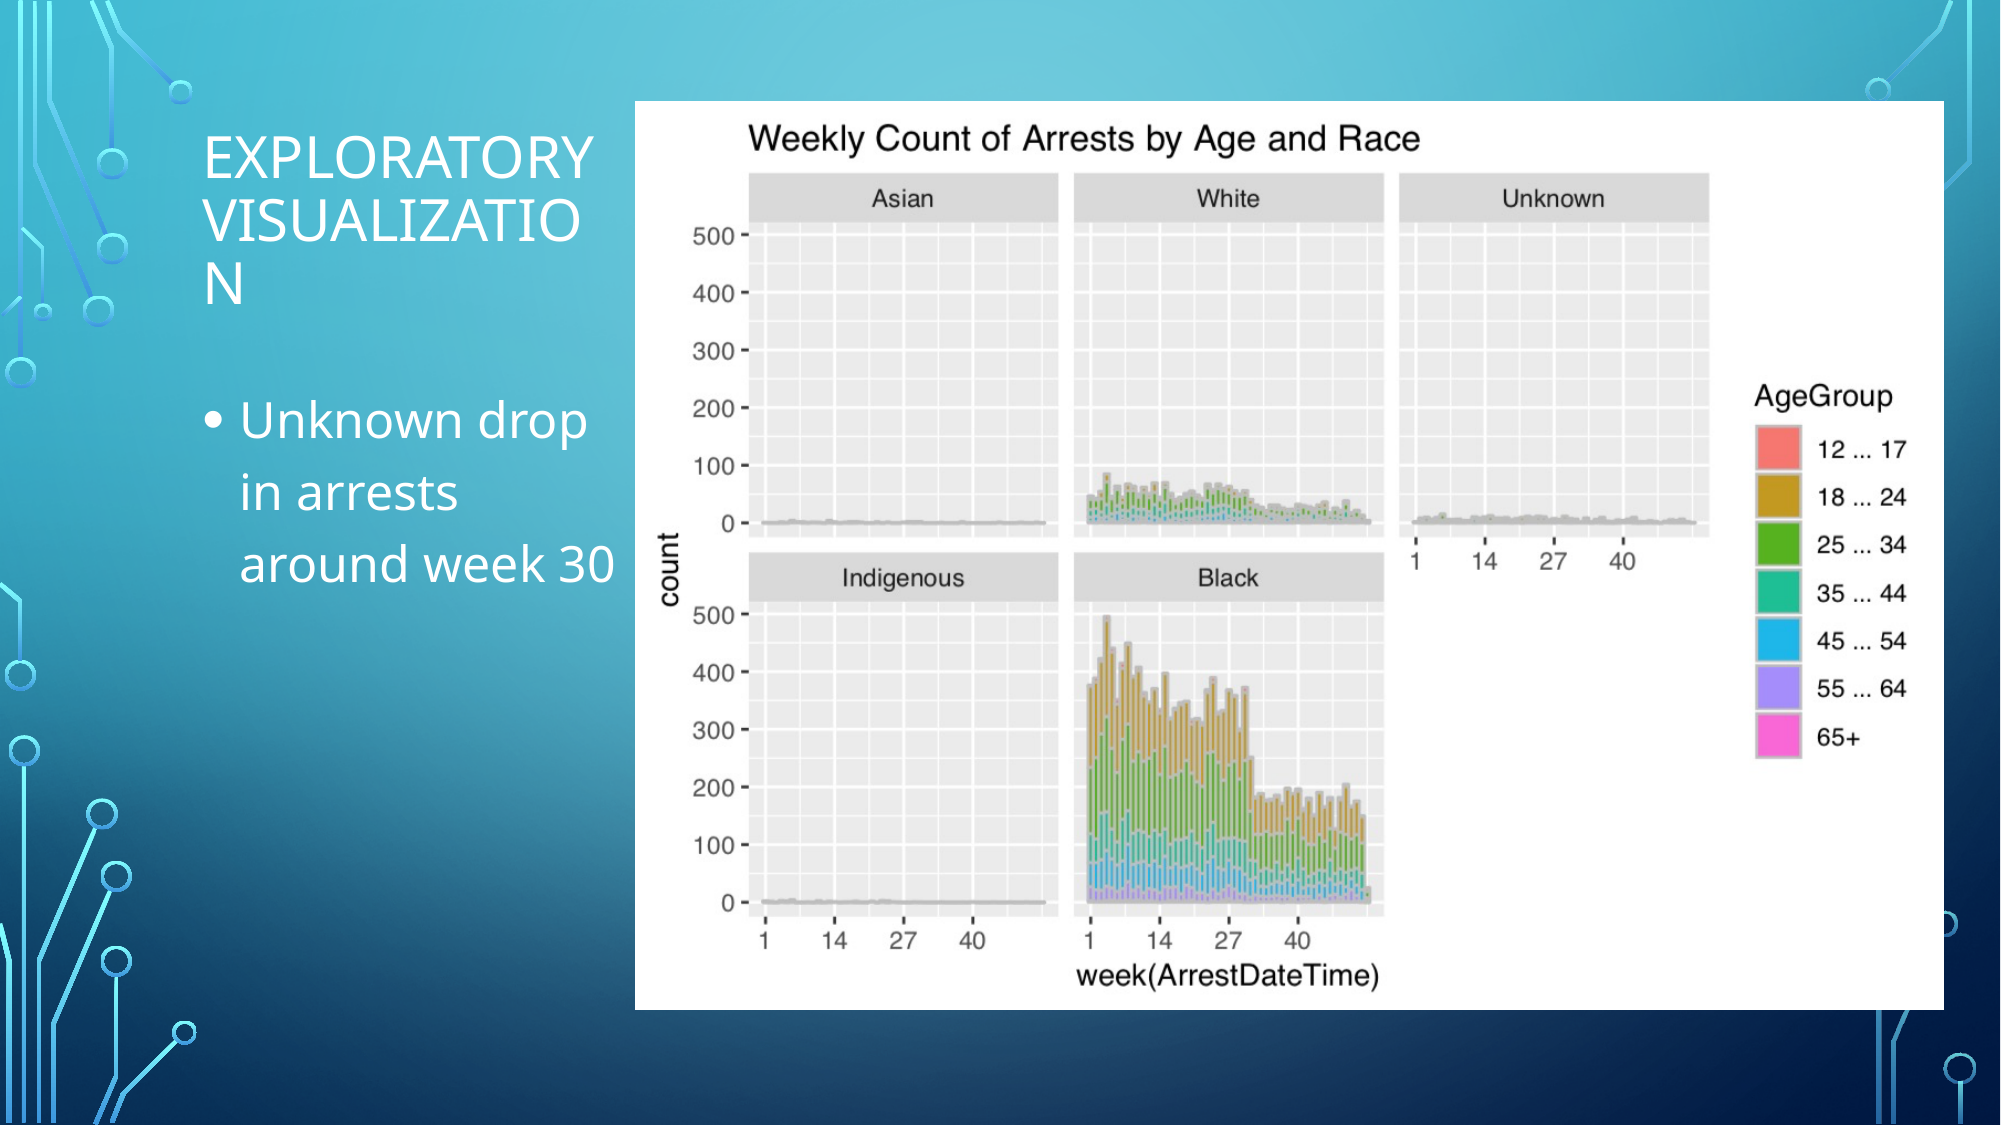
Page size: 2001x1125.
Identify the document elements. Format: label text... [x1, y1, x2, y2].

picture [635, 101, 1944, 1010]
list Unknown drop in arrests around week 30 [187, 369, 635, 950]
title Exploratory Visualization [187, 101, 635, 344]
